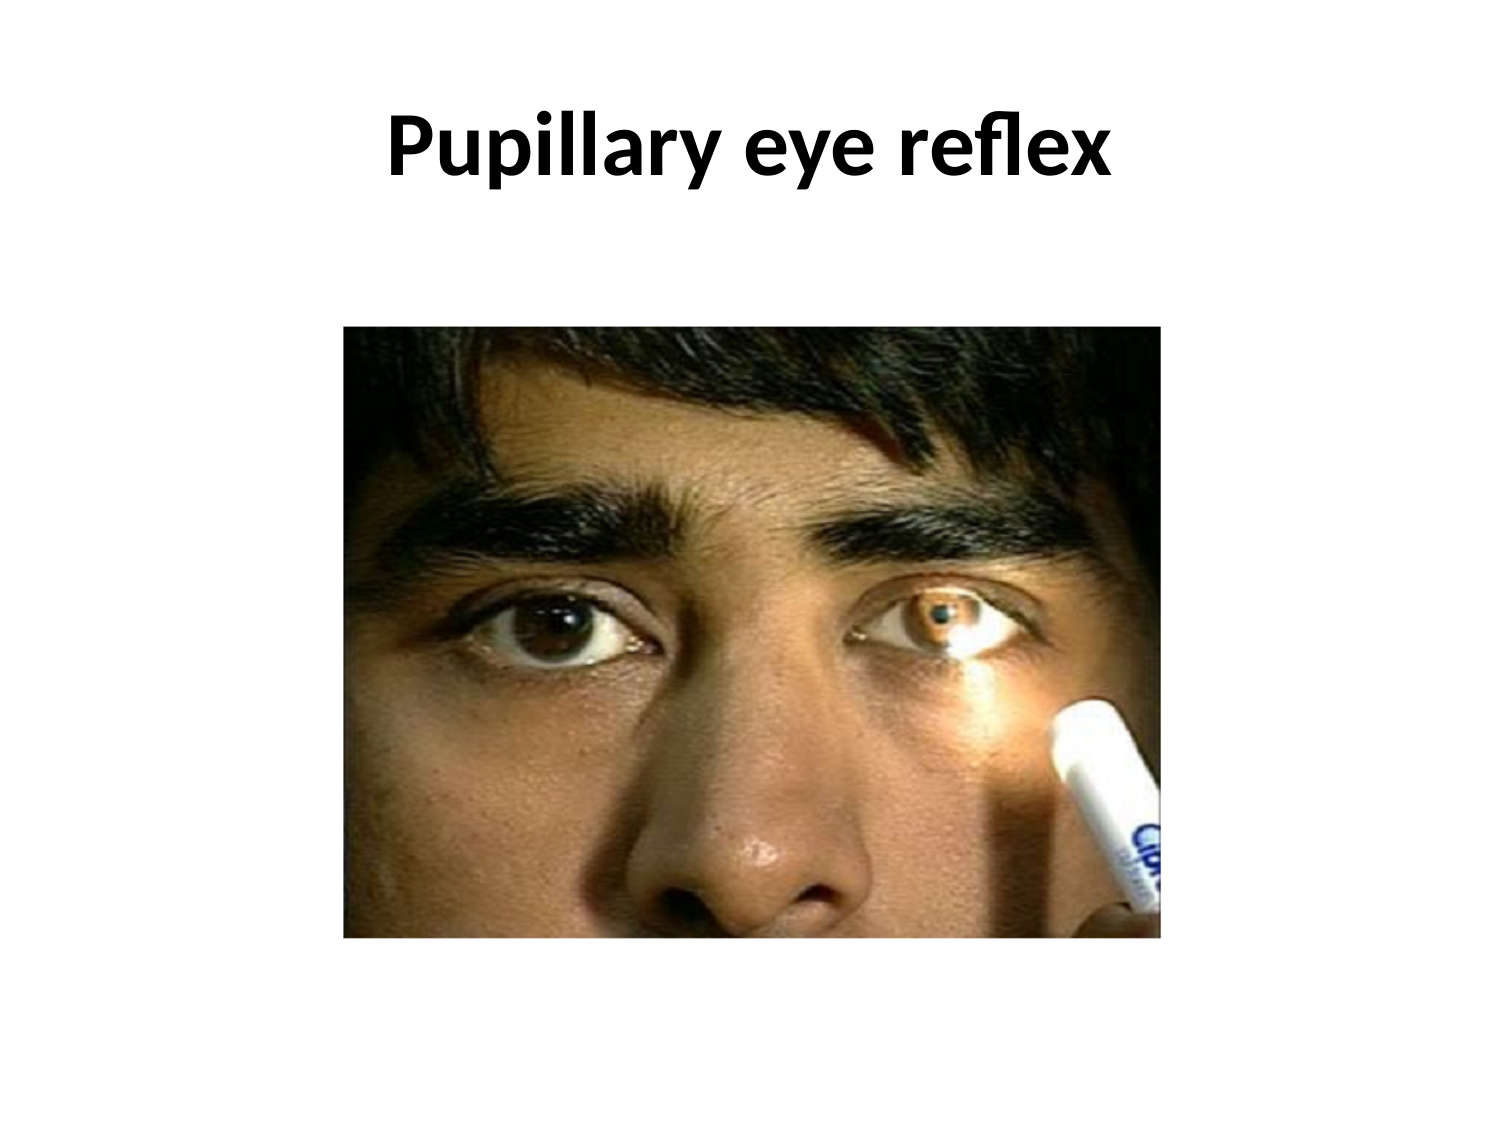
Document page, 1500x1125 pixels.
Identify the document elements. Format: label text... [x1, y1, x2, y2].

title Pupillary eye reflex [75, 45, 1425, 233]
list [328, 316, 1172, 952]
